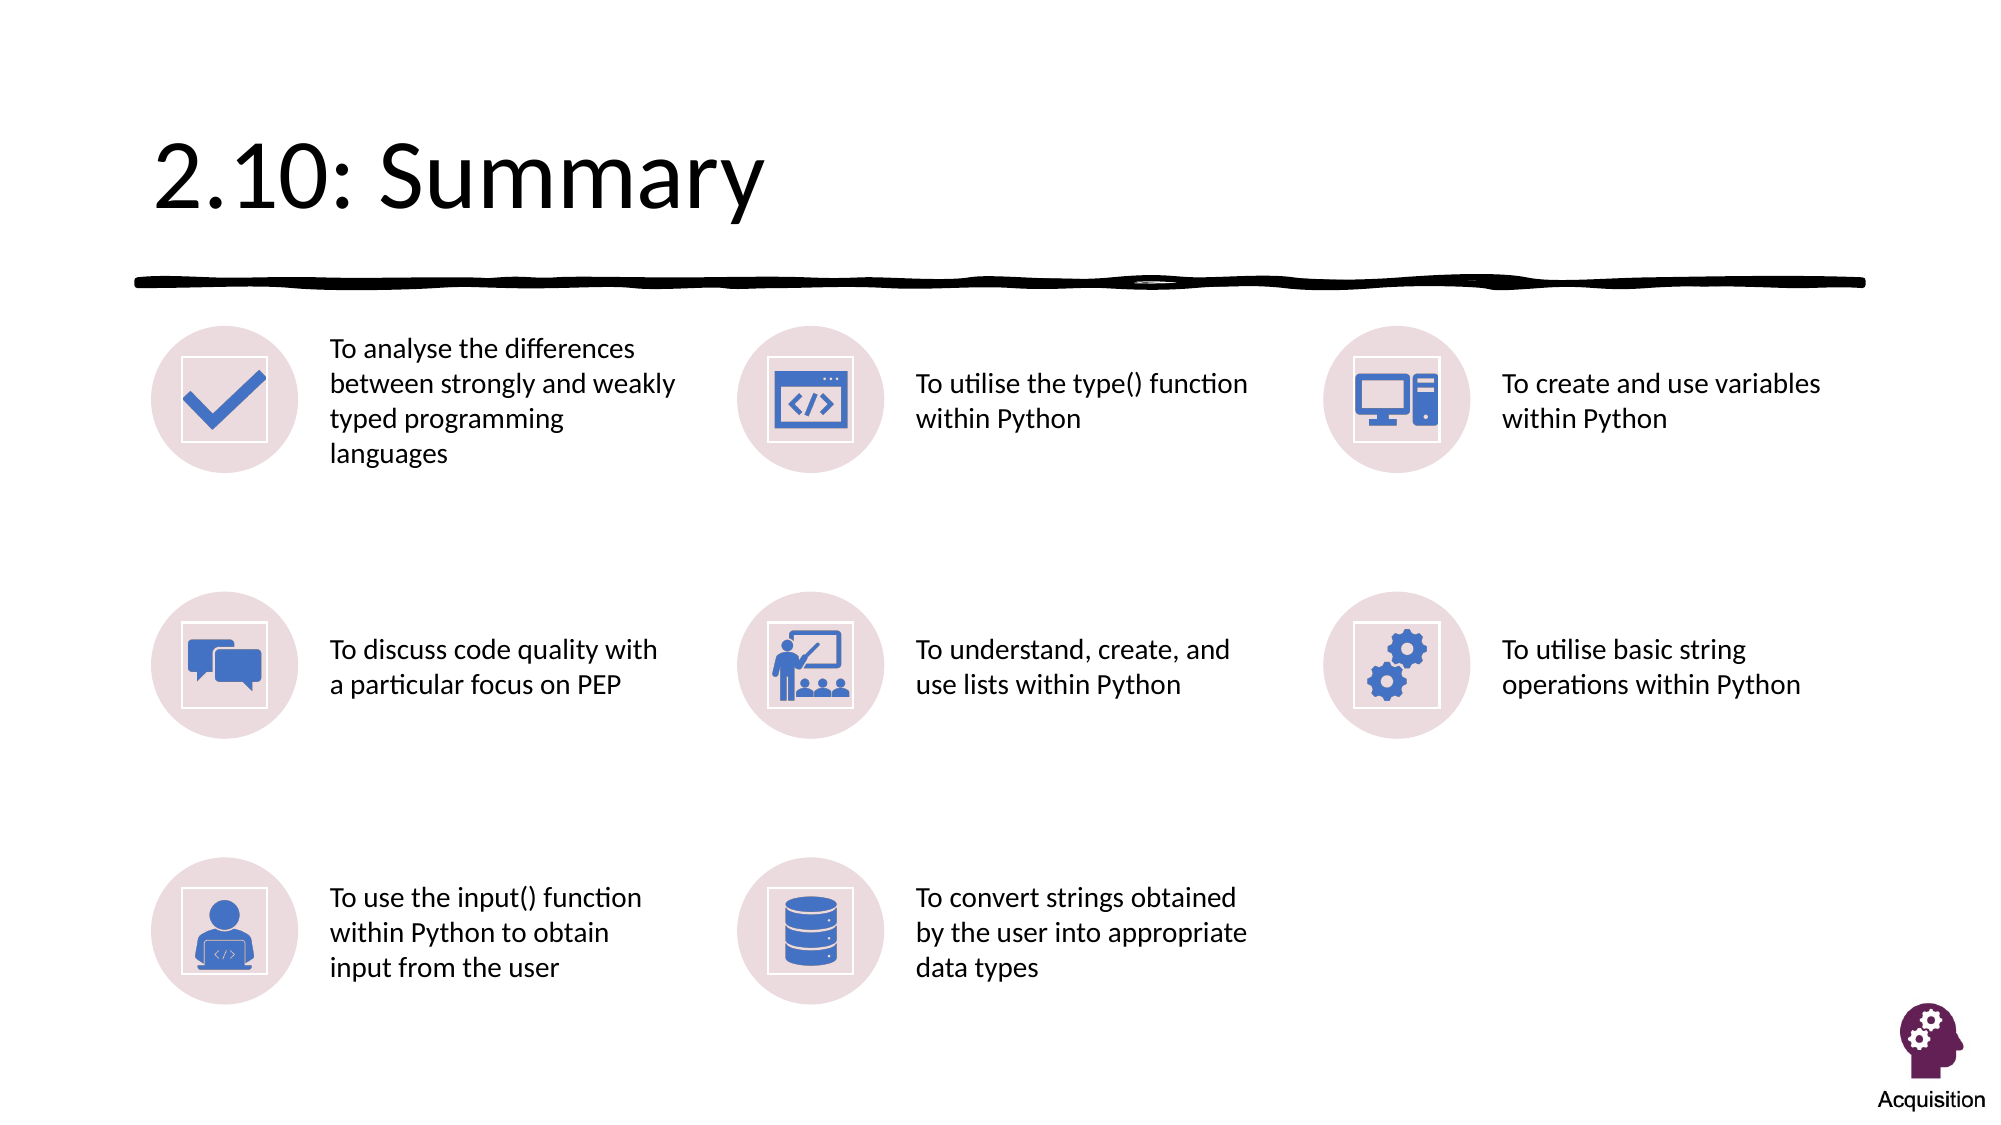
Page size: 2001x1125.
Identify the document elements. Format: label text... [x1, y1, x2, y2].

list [137, 316, 1863, 1014]
picture [1861, 997, 2000, 1125]
title 2.10: Summary [137, 59, 1863, 278]
